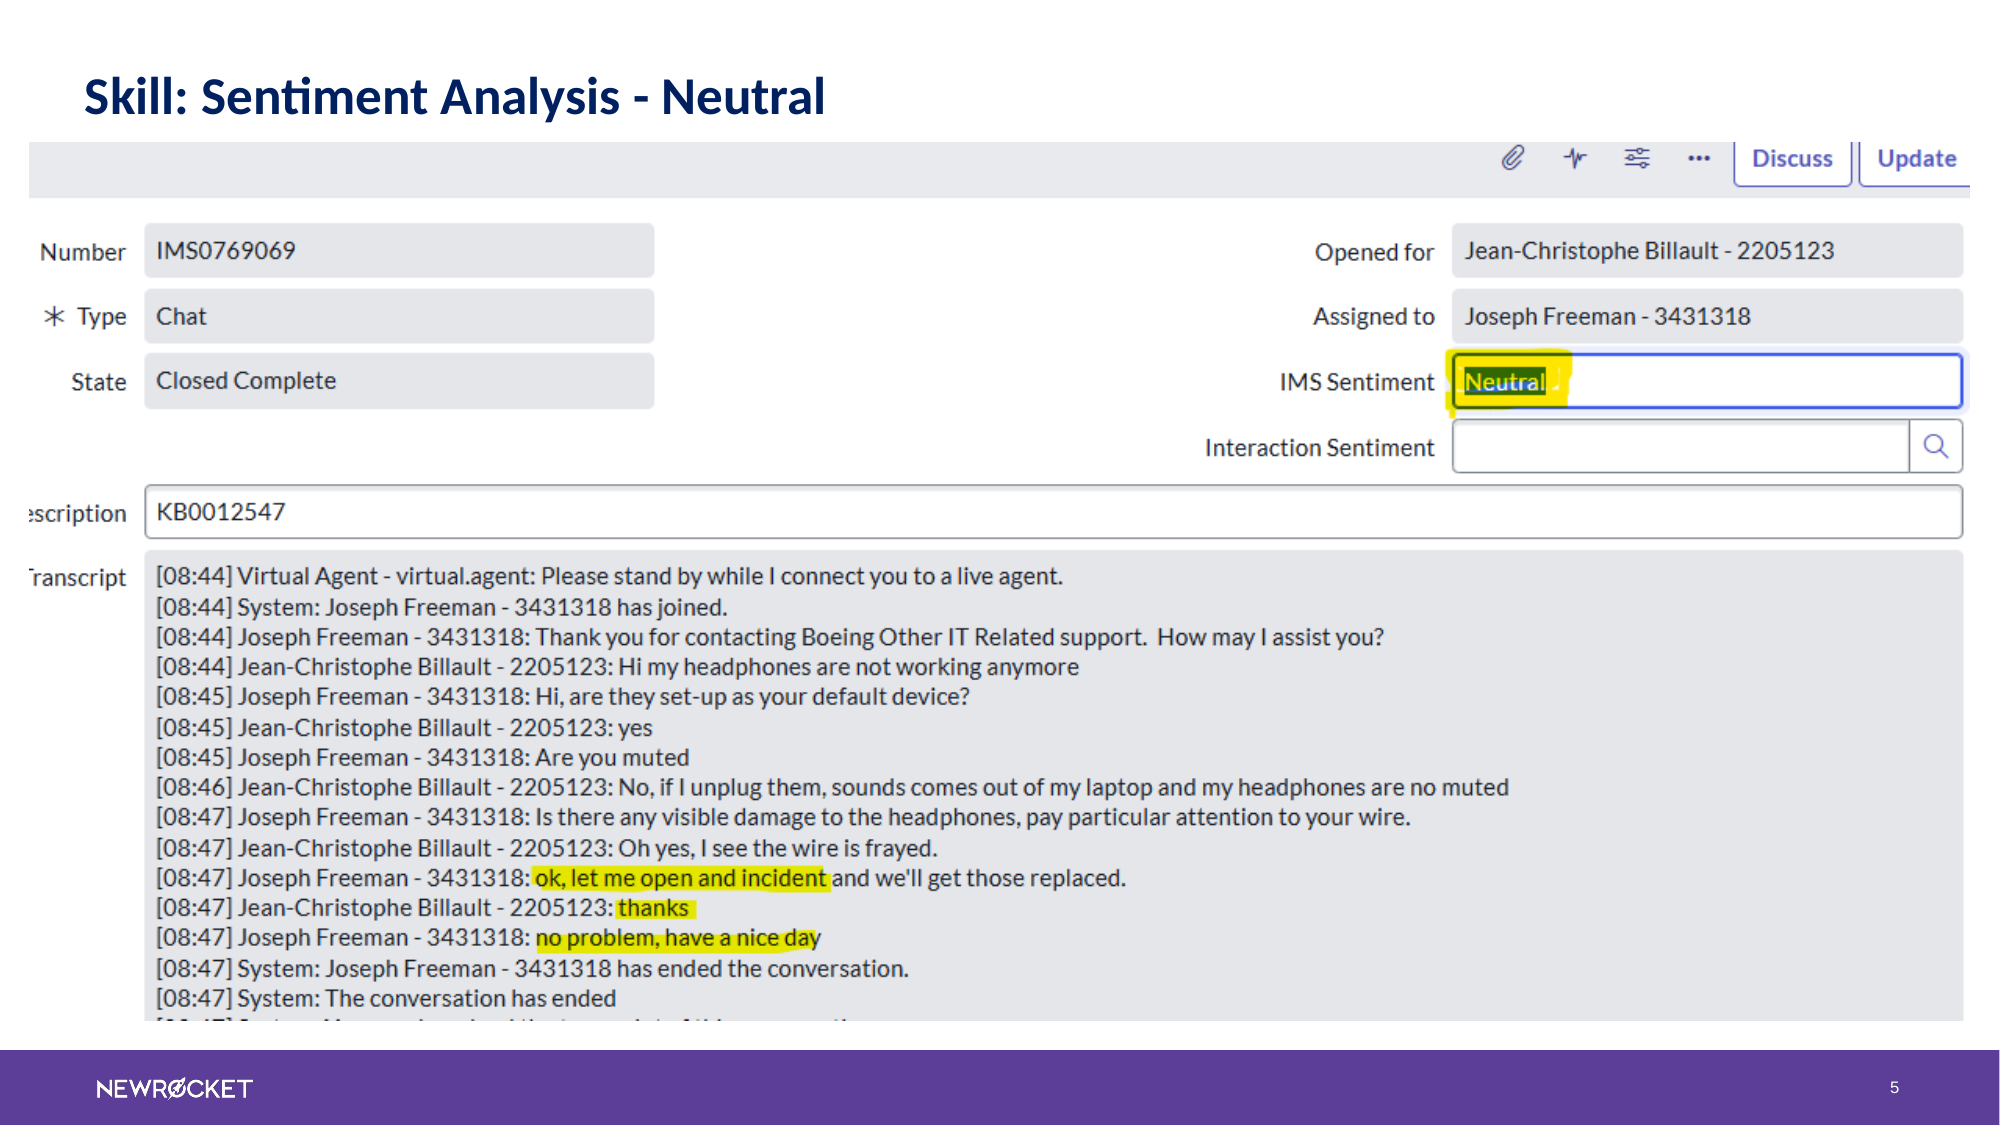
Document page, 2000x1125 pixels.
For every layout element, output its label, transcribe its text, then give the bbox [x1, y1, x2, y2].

title Skill: Sentiment Analysis - Neutral [84, 40, 1920, 140]
picture [29, 142, 1970, 1021]
picture [79, 1061, 271, 1116]
